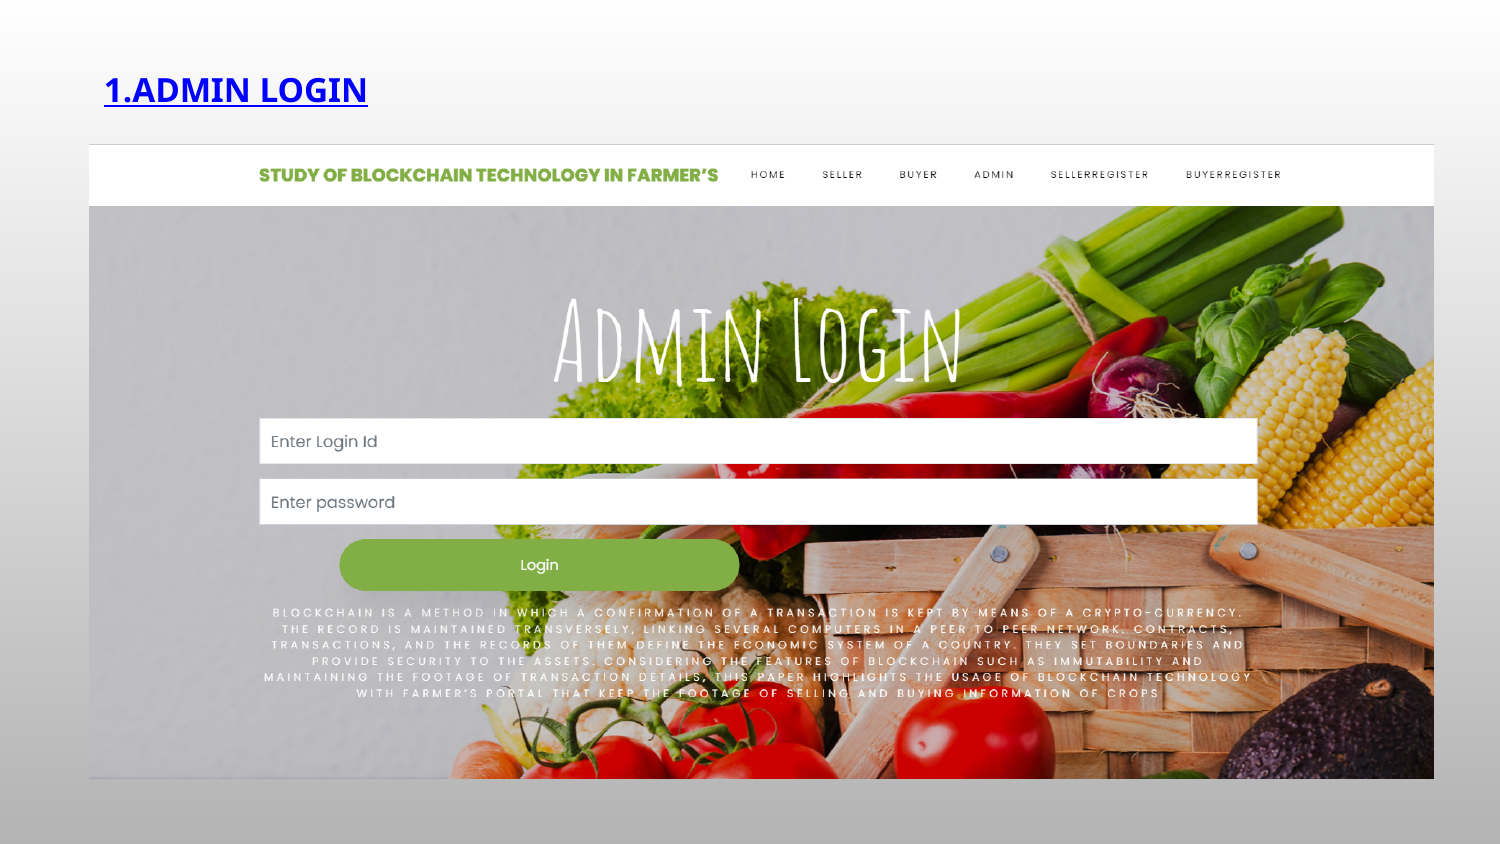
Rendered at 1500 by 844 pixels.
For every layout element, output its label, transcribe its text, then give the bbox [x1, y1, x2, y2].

title 1.ADMIN LOGIN [89, 53, 849, 142]
picture [88, 143, 1434, 779]
